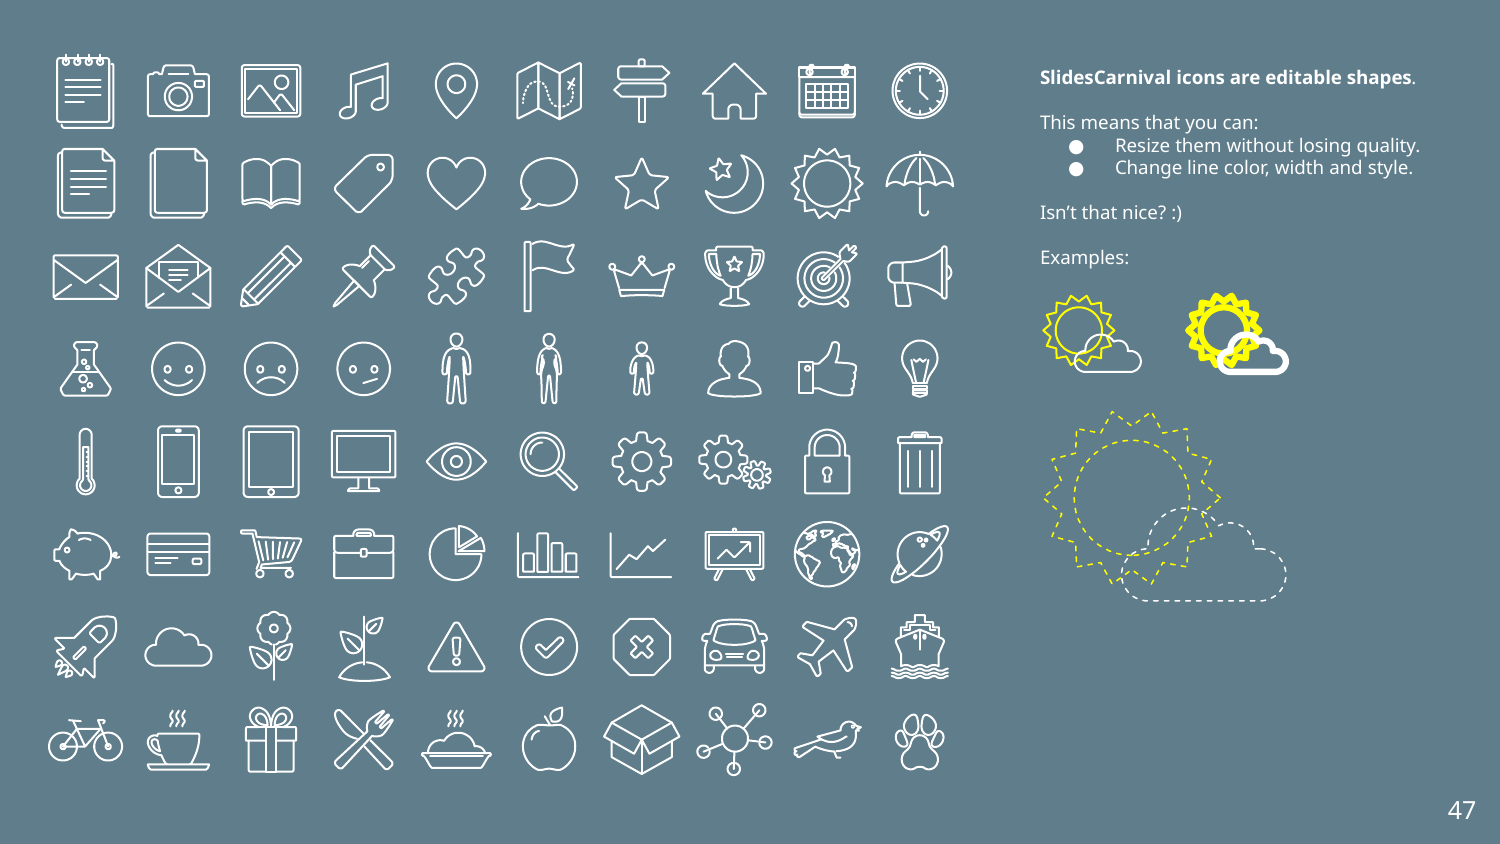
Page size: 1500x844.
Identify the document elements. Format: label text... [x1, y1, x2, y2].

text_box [888, 246, 952, 307]
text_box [56, 54, 114, 129]
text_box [891, 614, 949, 679]
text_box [249, 611, 293, 681]
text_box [48, 719, 123, 761]
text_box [245, 707, 297, 772]
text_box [421, 710, 492, 769]
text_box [536, 333, 562, 404]
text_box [240, 245, 302, 307]
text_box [701, 619, 768, 674]
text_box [697, 703, 772, 776]
text_box SlidesCarnival icons are editable shapes. This means that you can: Resize them without losing quality. Change line color, width and style. Isn’t that nice? :) Examples: [1024, 51, 1451, 302]
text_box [334, 709, 393, 770]
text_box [242, 158, 300, 209]
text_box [147, 533, 210, 576]
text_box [331, 430, 396, 492]
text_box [609, 256, 675, 297]
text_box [151, 342, 205, 396]
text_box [516, 62, 582, 120]
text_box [54, 616, 117, 678]
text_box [147, 65, 210, 117]
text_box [517, 532, 579, 578]
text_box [244, 342, 298, 396]
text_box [426, 443, 487, 480]
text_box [1187, 295, 1260, 366]
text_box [797, 617, 857, 677]
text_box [520, 432, 578, 491]
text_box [799, 341, 857, 396]
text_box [76, 428, 95, 495]
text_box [241, 64, 301, 117]
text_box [54, 529, 120, 580]
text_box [699, 435, 771, 489]
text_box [429, 525, 485, 581]
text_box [705, 155, 764, 214]
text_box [895, 714, 944, 770]
slide_number 47 [1401, 779, 1492, 844]
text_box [613, 59, 670, 123]
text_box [892, 63, 948, 119]
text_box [333, 245, 395, 307]
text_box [891, 525, 949, 583]
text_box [799, 64, 856, 118]
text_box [337, 342, 391, 396]
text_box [338, 616, 391, 682]
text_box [704, 246, 764, 307]
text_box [524, 241, 574, 312]
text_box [146, 244, 211, 308]
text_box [57, 148, 115, 218]
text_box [442, 333, 471, 404]
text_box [1043, 411, 1221, 585]
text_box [240, 529, 302, 578]
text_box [150, 148, 208, 218]
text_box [886, 151, 954, 216]
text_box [333, 529, 394, 579]
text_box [794, 521, 860, 587]
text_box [147, 710, 210, 770]
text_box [791, 148, 863, 219]
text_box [794, 721, 862, 758]
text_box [897, 432, 942, 494]
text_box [610, 532, 672, 578]
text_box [53, 255, 118, 299]
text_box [603, 705, 680, 775]
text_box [630, 342, 654, 395]
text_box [1043, 295, 1115, 366]
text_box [797, 244, 857, 307]
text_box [60, 341, 111, 396]
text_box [522, 707, 576, 771]
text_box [901, 340, 938, 397]
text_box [705, 528, 764, 581]
